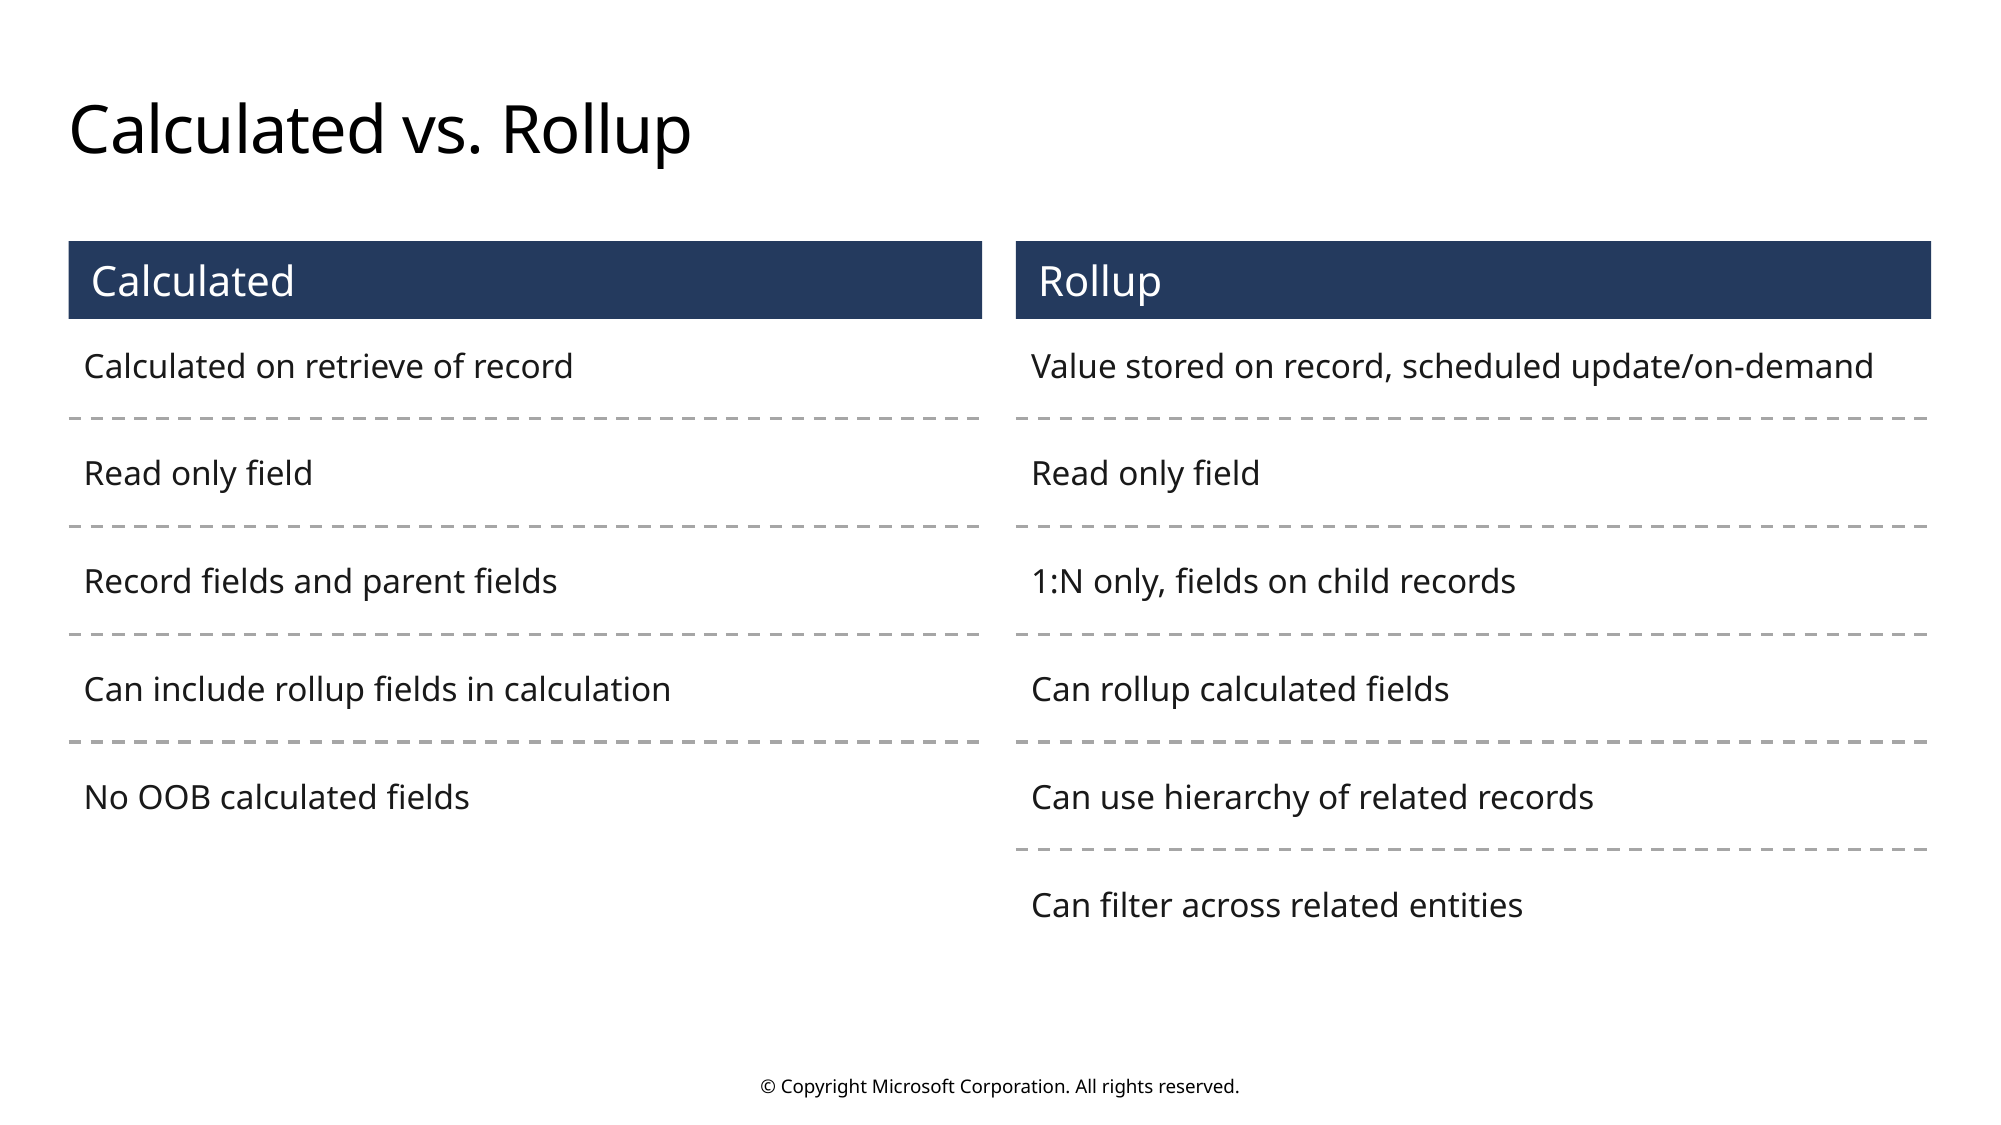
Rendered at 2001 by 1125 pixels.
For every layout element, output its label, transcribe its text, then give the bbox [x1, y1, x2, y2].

text_box Rollup [1015, 240, 1932, 320]
text_box Can include rollup fields in calculation [68, 647, 983, 729]
text_box Read only field [68, 431, 983, 514]
text_box Can rollup calculated fields [1015, 647, 1932, 729]
title Calculated vs. Rollup [68, 72, 1930, 184]
text_box Read only field [1015, 431, 1932, 514]
text_box Can use hierarchy of related records [1015, 755, 1932, 837]
text_box Calculated on retrieve of record [68, 324, 983, 406]
text_box 1:N only, fields on child records [1015, 539, 1932, 621]
text_box Calculated [68, 240, 983, 320]
text_box Value stored on record, scheduled update/on-demand [1015, 324, 1932, 406]
text_box Can filter across related entities [1015, 863, 1932, 945]
text_box Record fields and parent fields [68, 539, 983, 621]
text_box No OOB calculated fields [68, 755, 983, 837]
